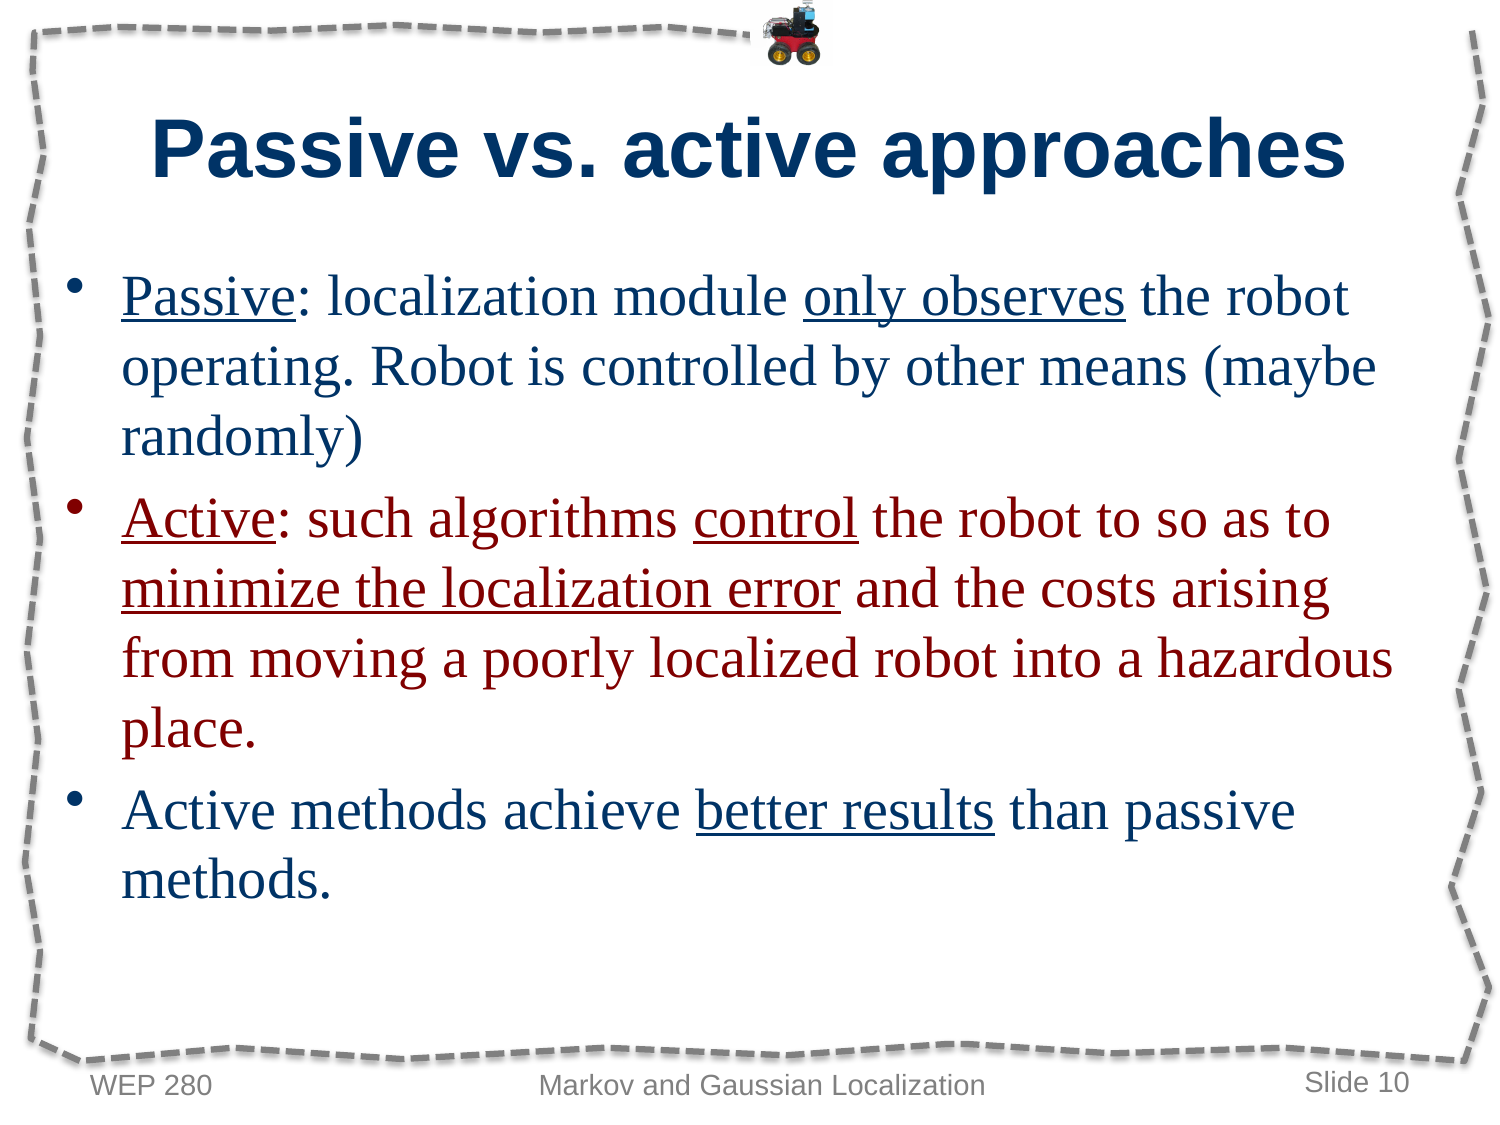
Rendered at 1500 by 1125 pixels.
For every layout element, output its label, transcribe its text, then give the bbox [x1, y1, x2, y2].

list Passive: localization module only observes the robot operating. Robot is controlled by other means (maybe randomly) Active: such algorithms control the robot to so as to minimize the localization error and the costs arising from moving a poorly localized robot into a hazardous place. Active methods achieve better results than passive methods. [50, 249, 1438, 1011]
title Passive vs. active approaches [75, 50, 1425, 238]
slide_number WEP 280 [75, 1058, 425, 1103]
picture [750, 0, 833, 50]
footer Markov and Gaussian Localization [512, 1058, 1013, 1103]
slide_number Slide 10 [1074, 1058, 1426, 1103]
